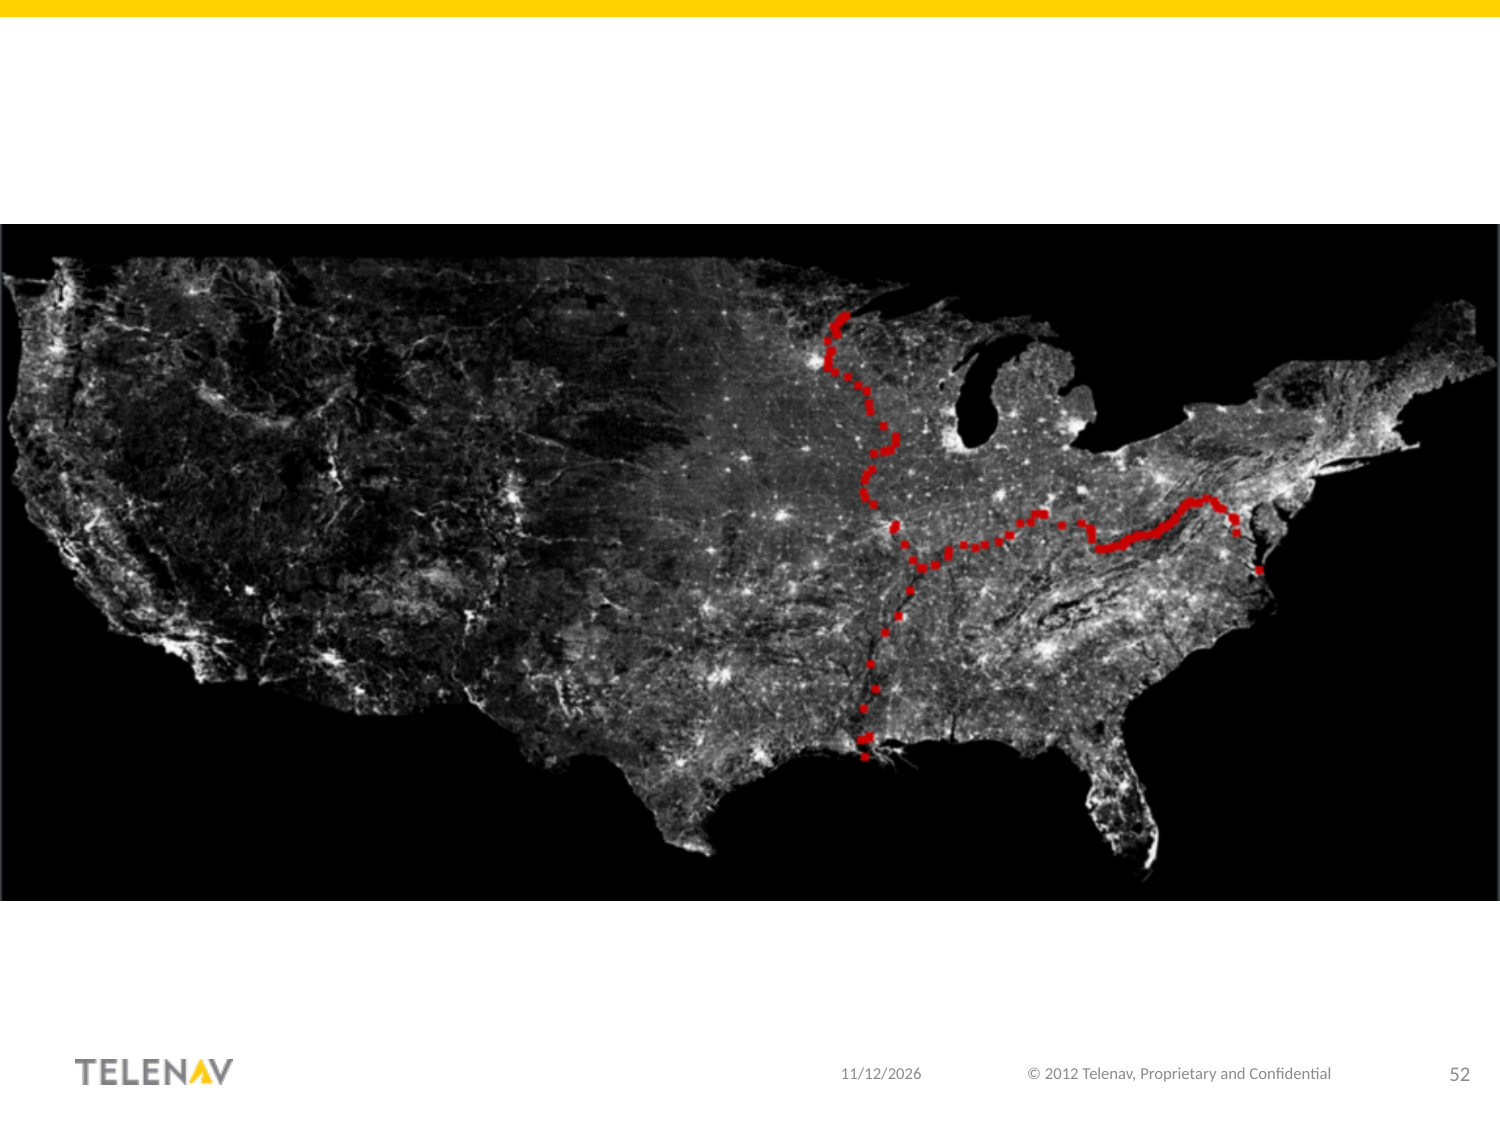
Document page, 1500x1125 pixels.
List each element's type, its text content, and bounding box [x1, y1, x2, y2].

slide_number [825, 1042, 945, 1103]
picture [75, 1059, 233, 1085]
picture [0, 223, 1500, 901]
footer © 2012 Telenav, Proprietary and Confidential [1006, 1042, 1353, 1103]
slide_number 52 [1420, 1042, 1486, 1103]
